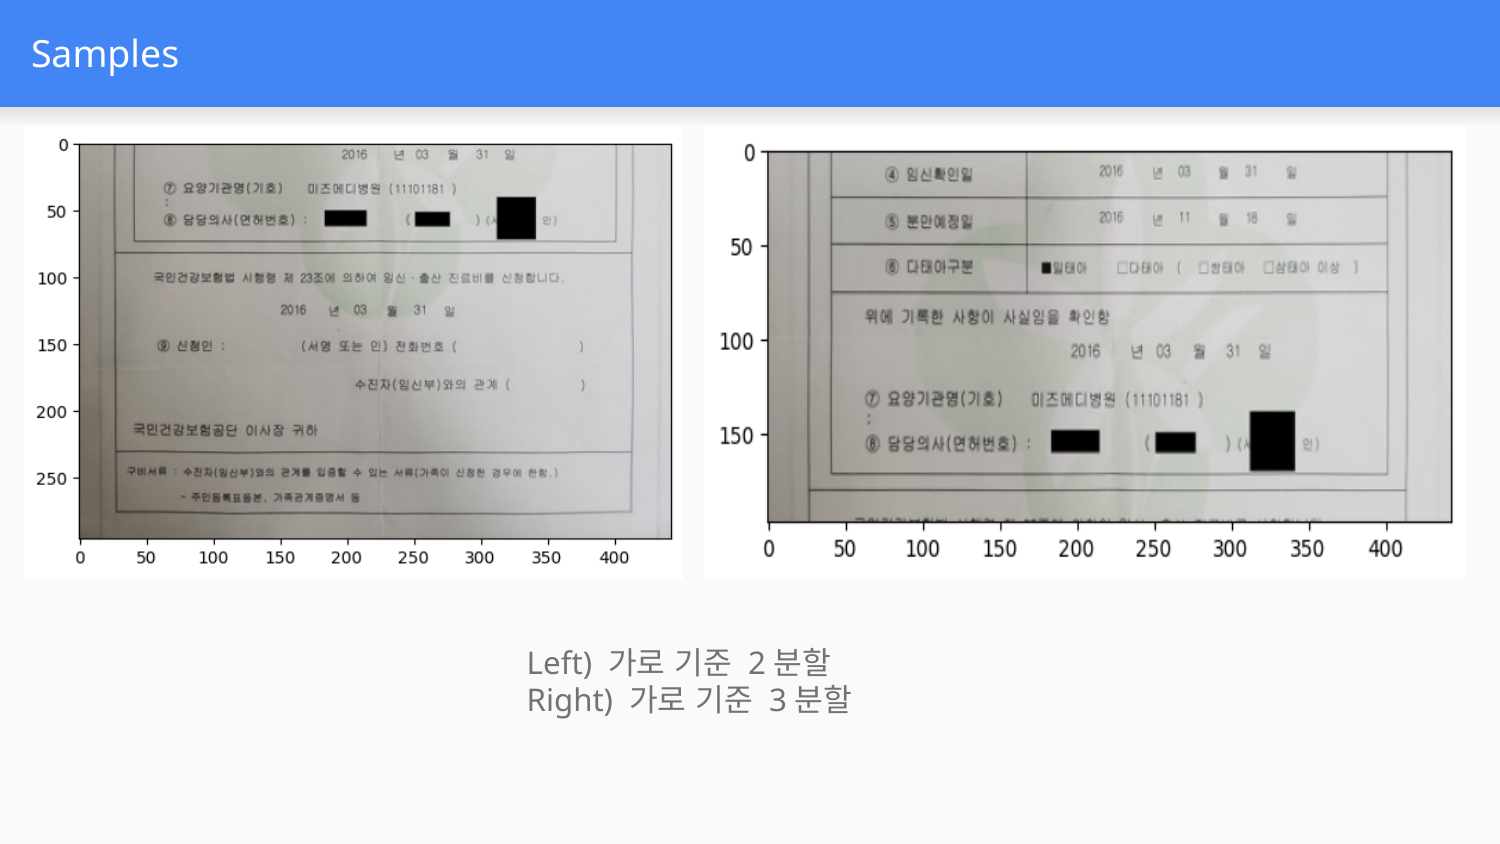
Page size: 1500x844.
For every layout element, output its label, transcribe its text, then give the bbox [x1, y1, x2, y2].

text_box Left) 가로 기준 2분할 Right) 가로 기준 3분할 [511, 627, 935, 727]
picture [24, 126, 683, 580]
title Samples [16, 2, 1464, 102]
picture [704, 126, 1465, 580]
